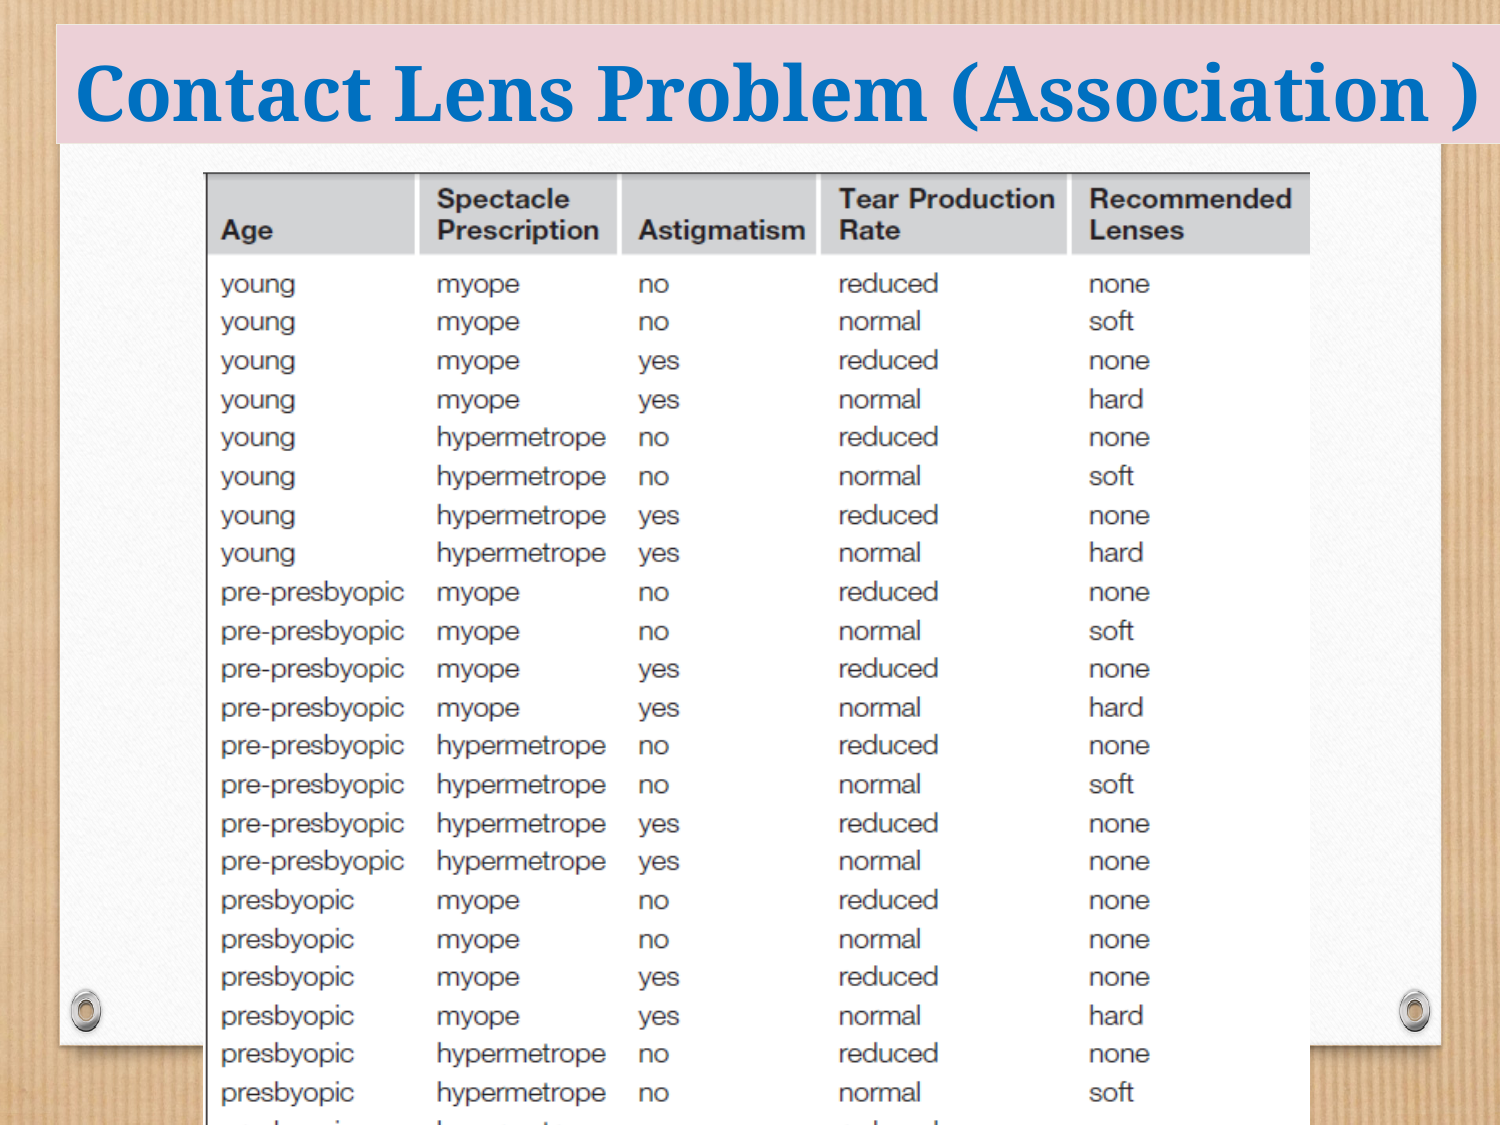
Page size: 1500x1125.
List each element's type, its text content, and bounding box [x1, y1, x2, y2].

picture [0, 0, 1500, 1125]
title Contact Lens Problem (Association ) [56, 24, 1500, 144]
